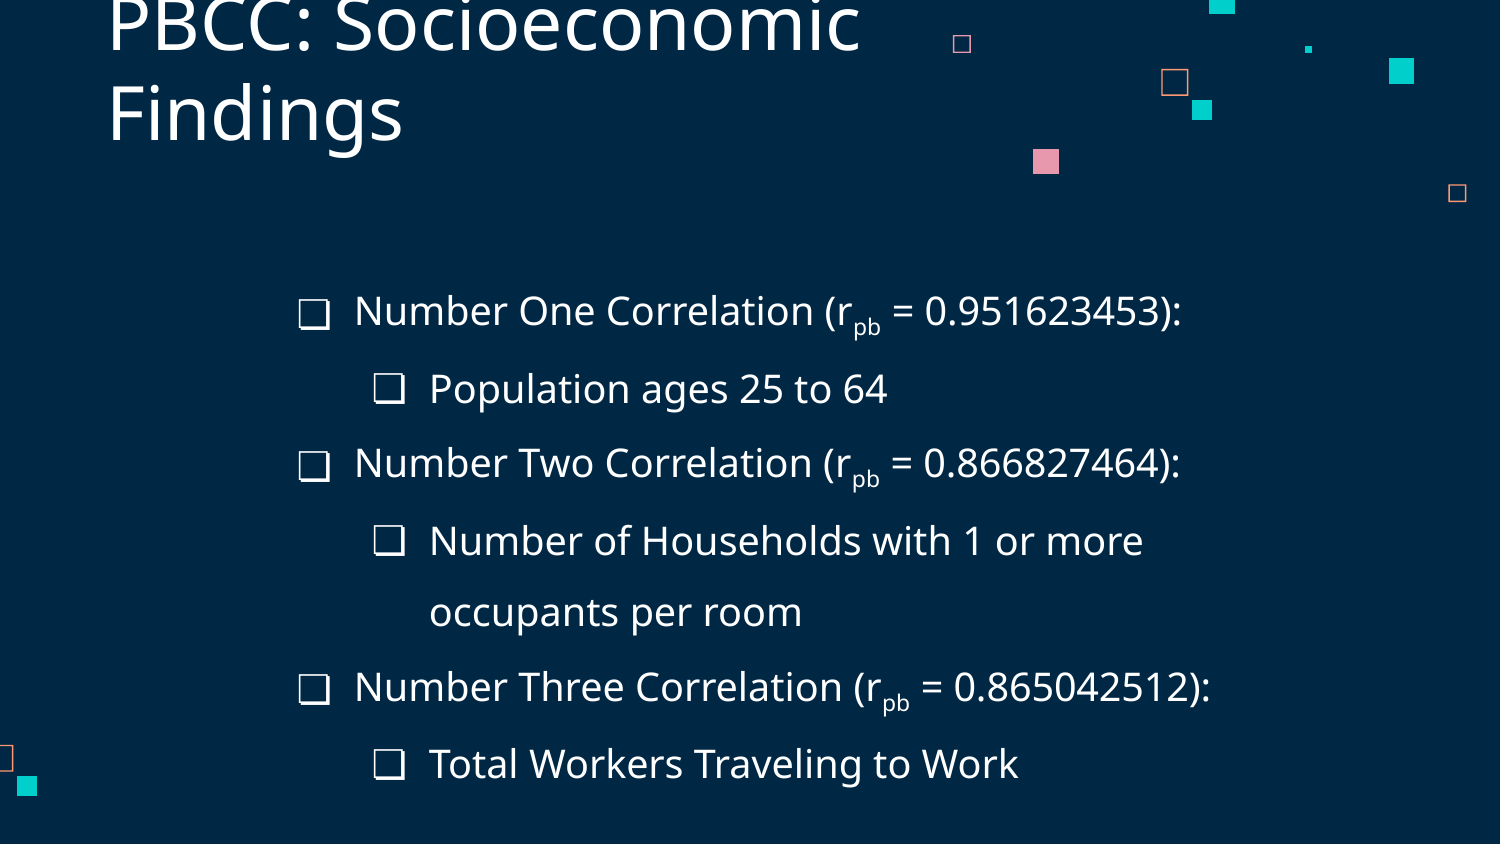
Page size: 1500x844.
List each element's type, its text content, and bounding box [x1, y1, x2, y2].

title PBCC: Socioeconomic Findings [91, 76, 1050, 171]
text_box Number One Correlation (rpb = 0.951623453): Population ages 25 to 64 Number Two Correlation (rpb = 0.866827464): Number of Households with 1 or more occupants per room Number Three Correlation (rpb = 0.865042512): Total Workers Traveling to Work [264, 244, 1236, 802]
